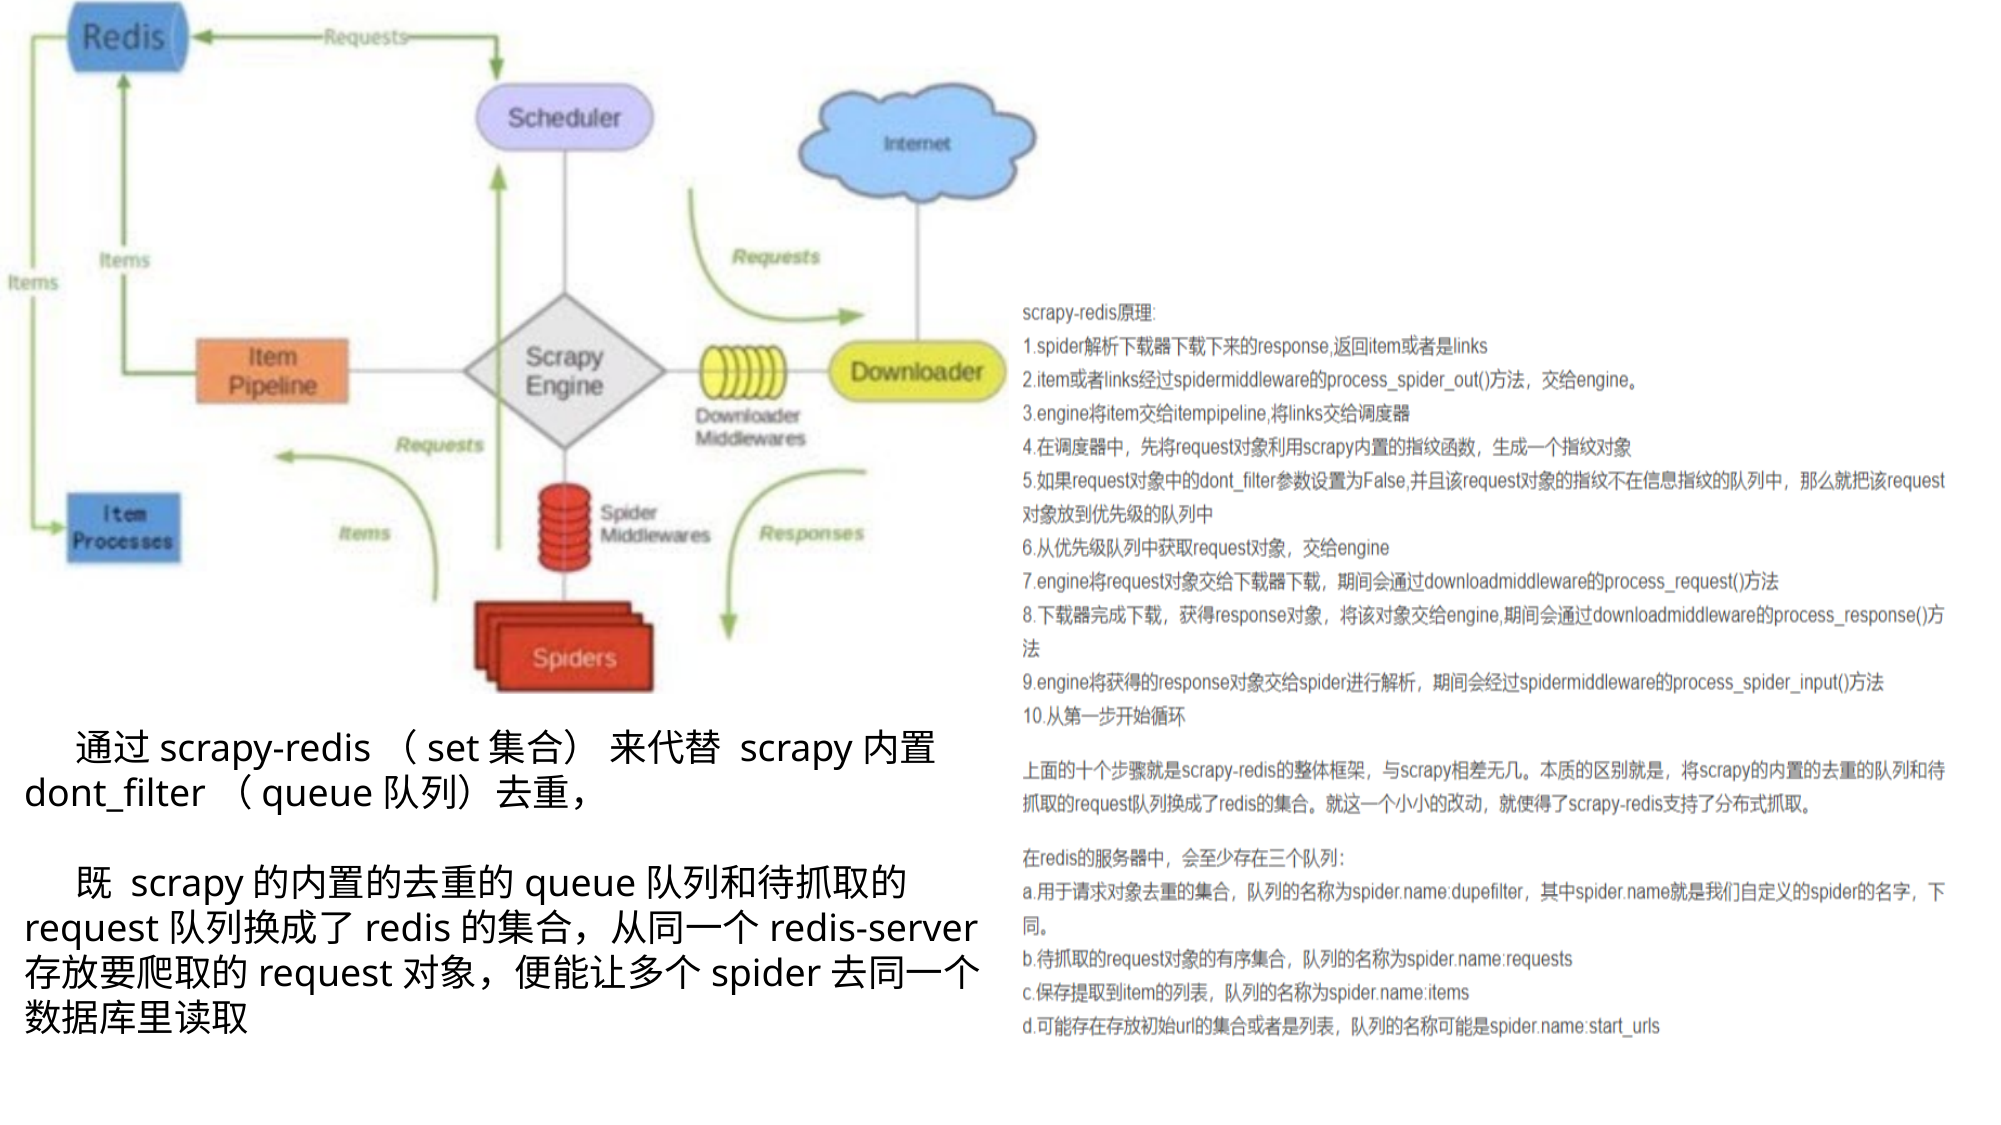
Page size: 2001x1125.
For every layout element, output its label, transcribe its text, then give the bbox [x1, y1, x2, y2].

text_box 通过scrapy-redis（set集合） 来代替 scrapy内置dont_filter（queue队列）去重， 既 scrapy的内置的去重的queue队列和待抓取的request队列换成了redis的集合，从同一个redis-server存放要爬取的request对象，便能让多个spider去同一个数据库里读取 [9, 716, 1010, 1125]
picture [0, 0, 1970, 1052]
